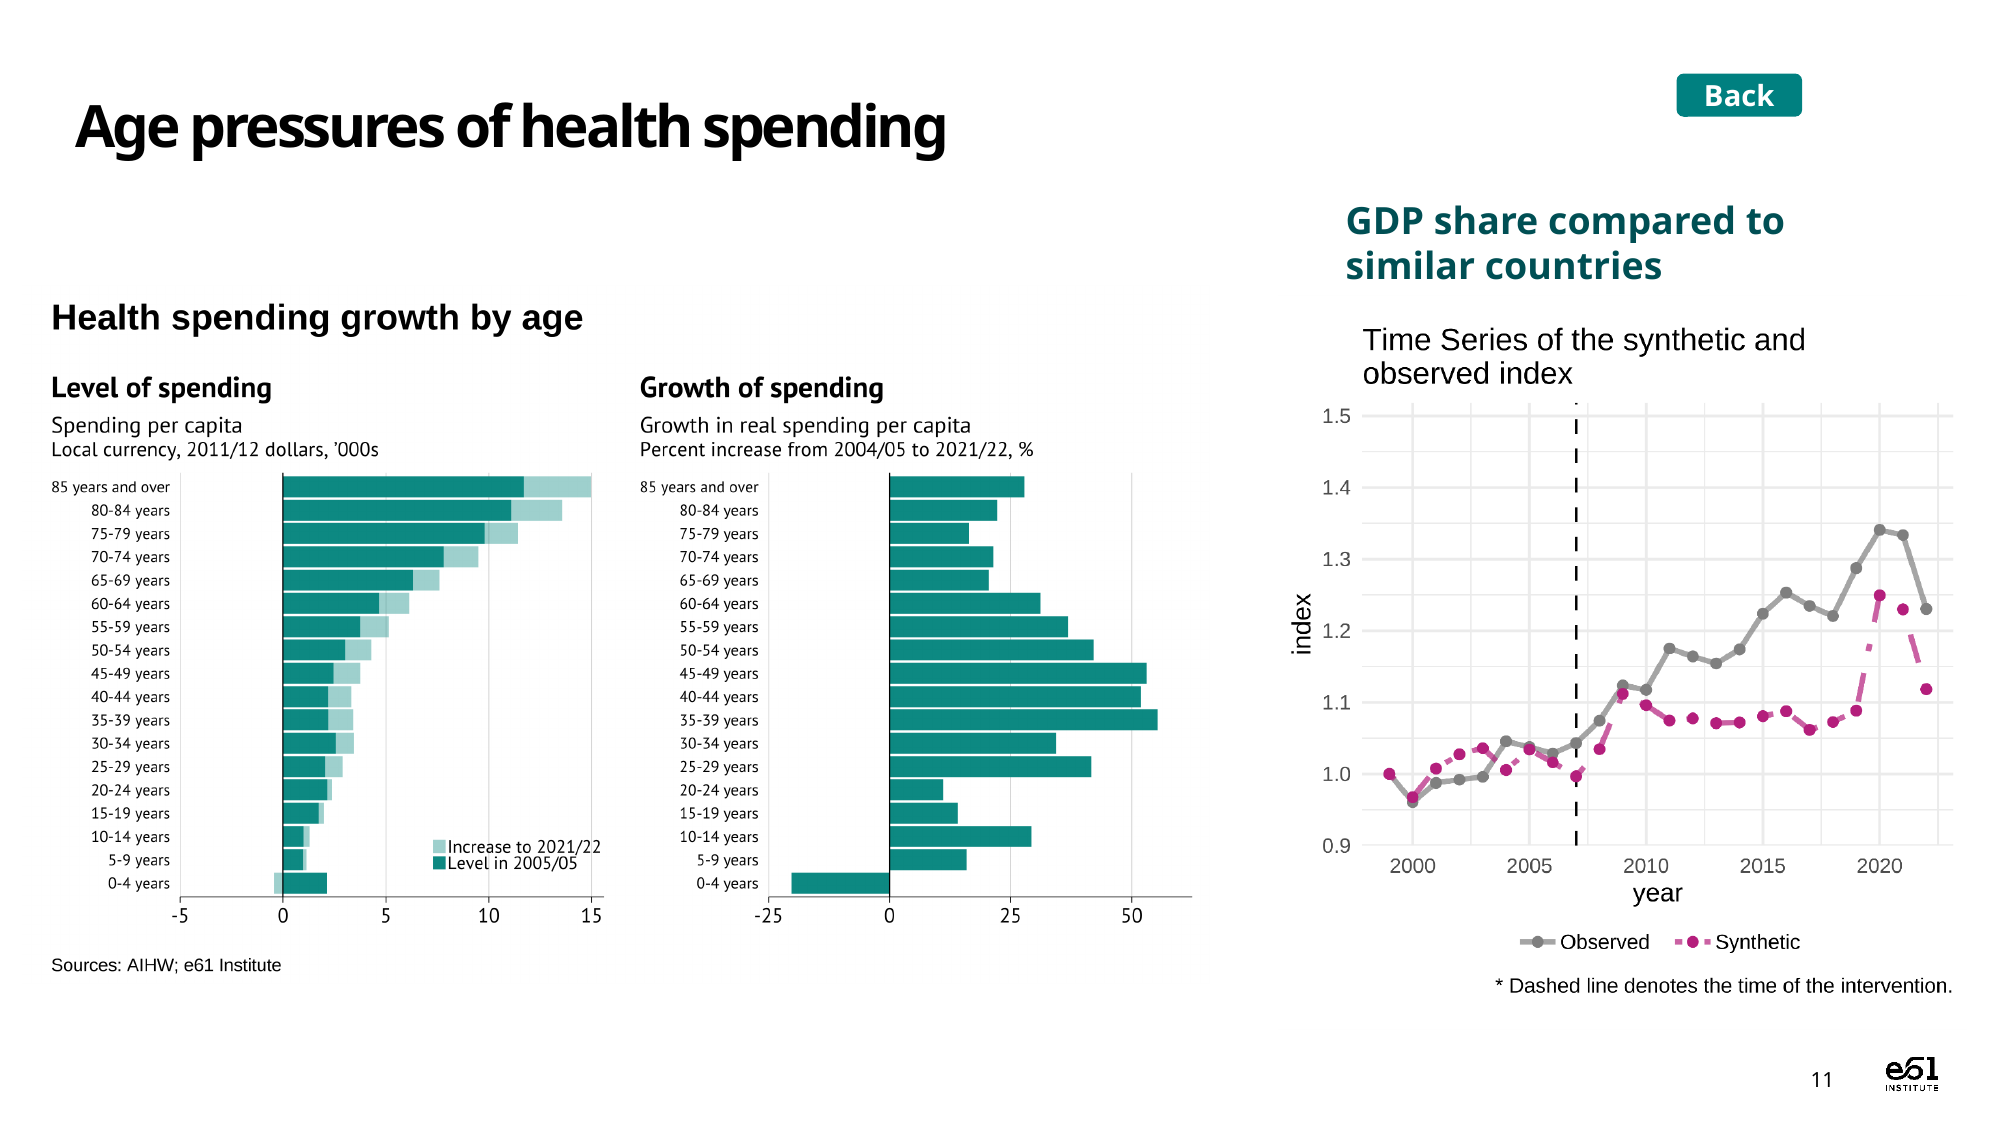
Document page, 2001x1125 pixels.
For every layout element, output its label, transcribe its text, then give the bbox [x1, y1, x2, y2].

picture [1278, 295, 1967, 1030]
picture [1883, 1048, 1941, 1096]
title Age pressures of health spending [60, 95, 1941, 211]
picture [21, 284, 1210, 984]
slide_number 11 [1795, 1050, 1888, 1095]
text_box Back [1675, 72, 1804, 118]
text_box GDP share compared to similar countries [1330, 189, 1811, 294]
